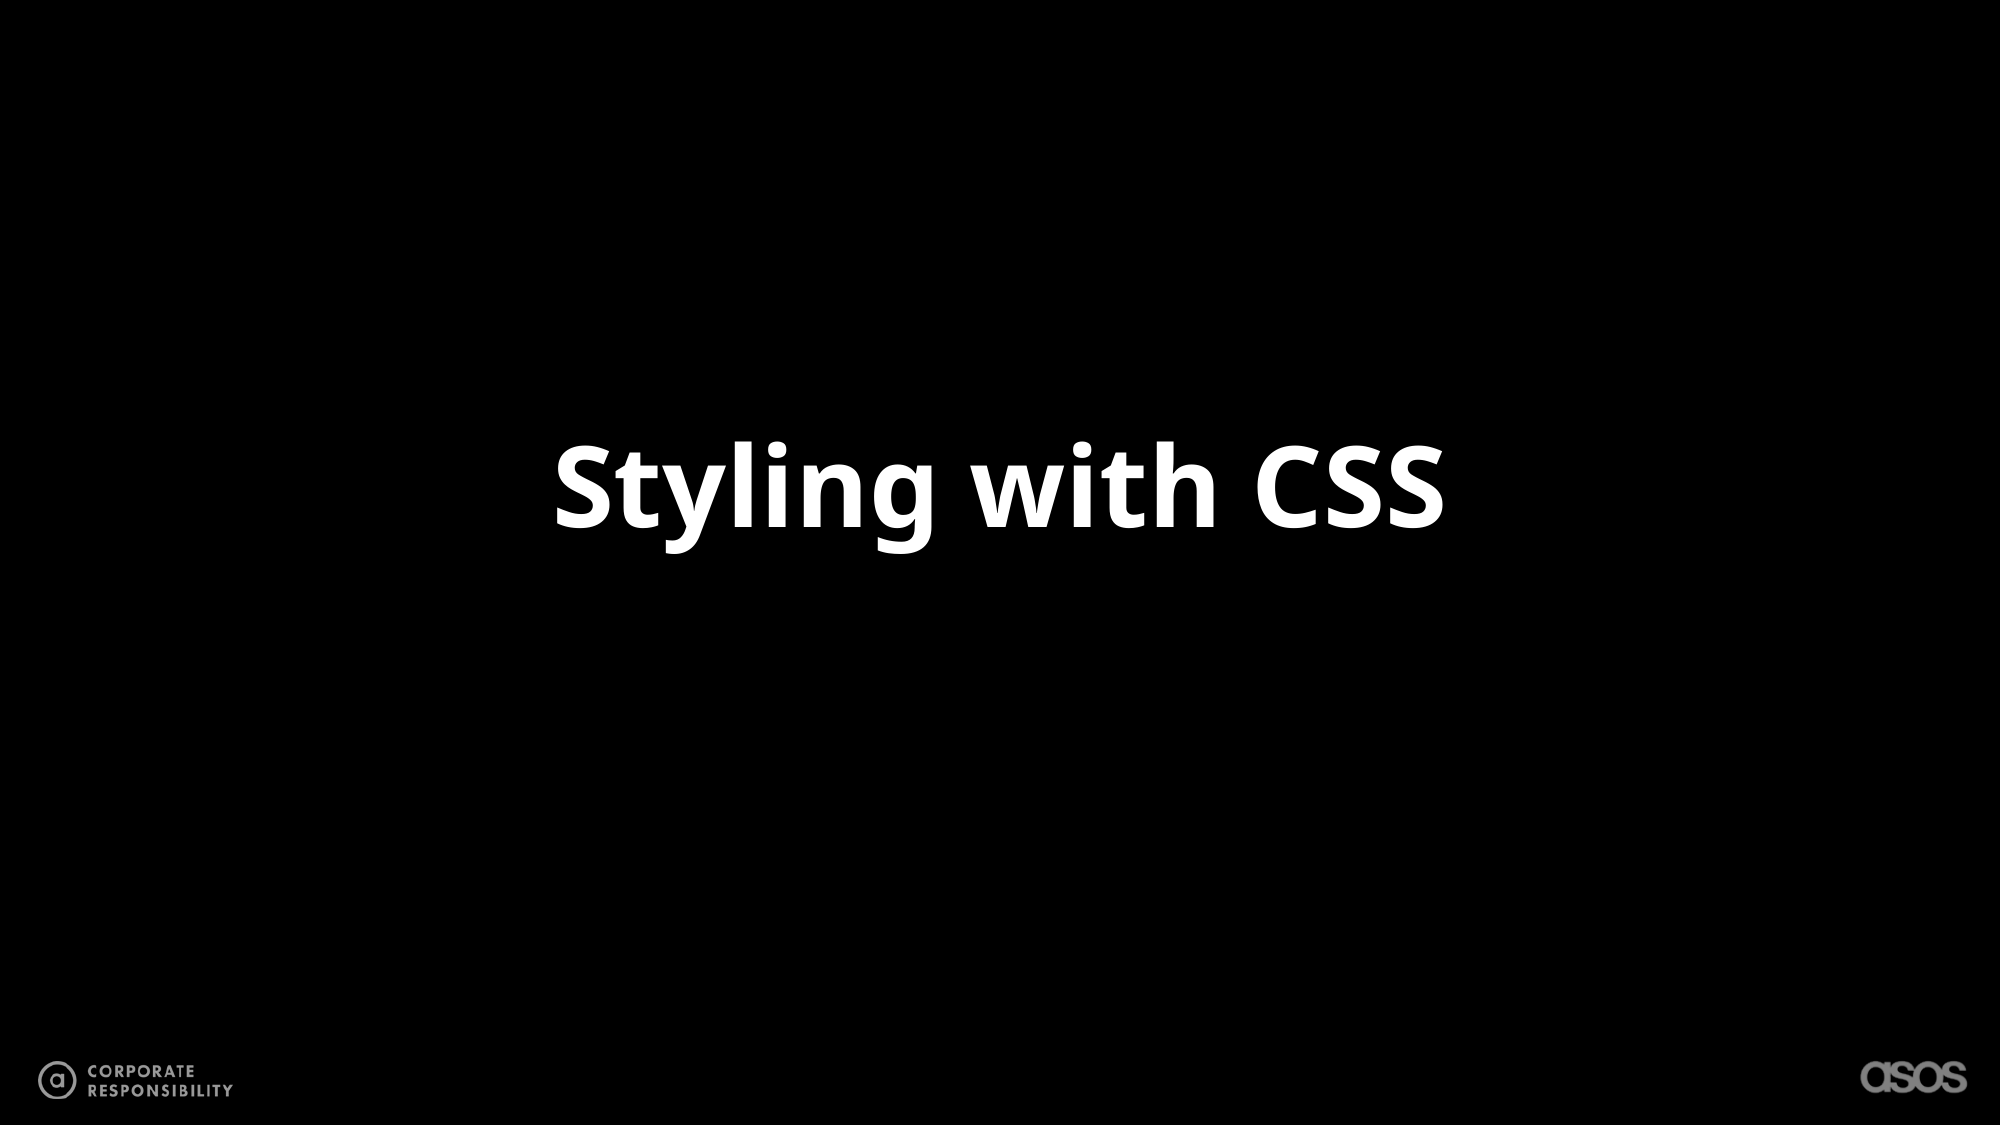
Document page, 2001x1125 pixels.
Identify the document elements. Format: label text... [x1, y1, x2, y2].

picture [38, 1057, 1971, 1099]
list Styling with CSS [77, 410, 1923, 731]
